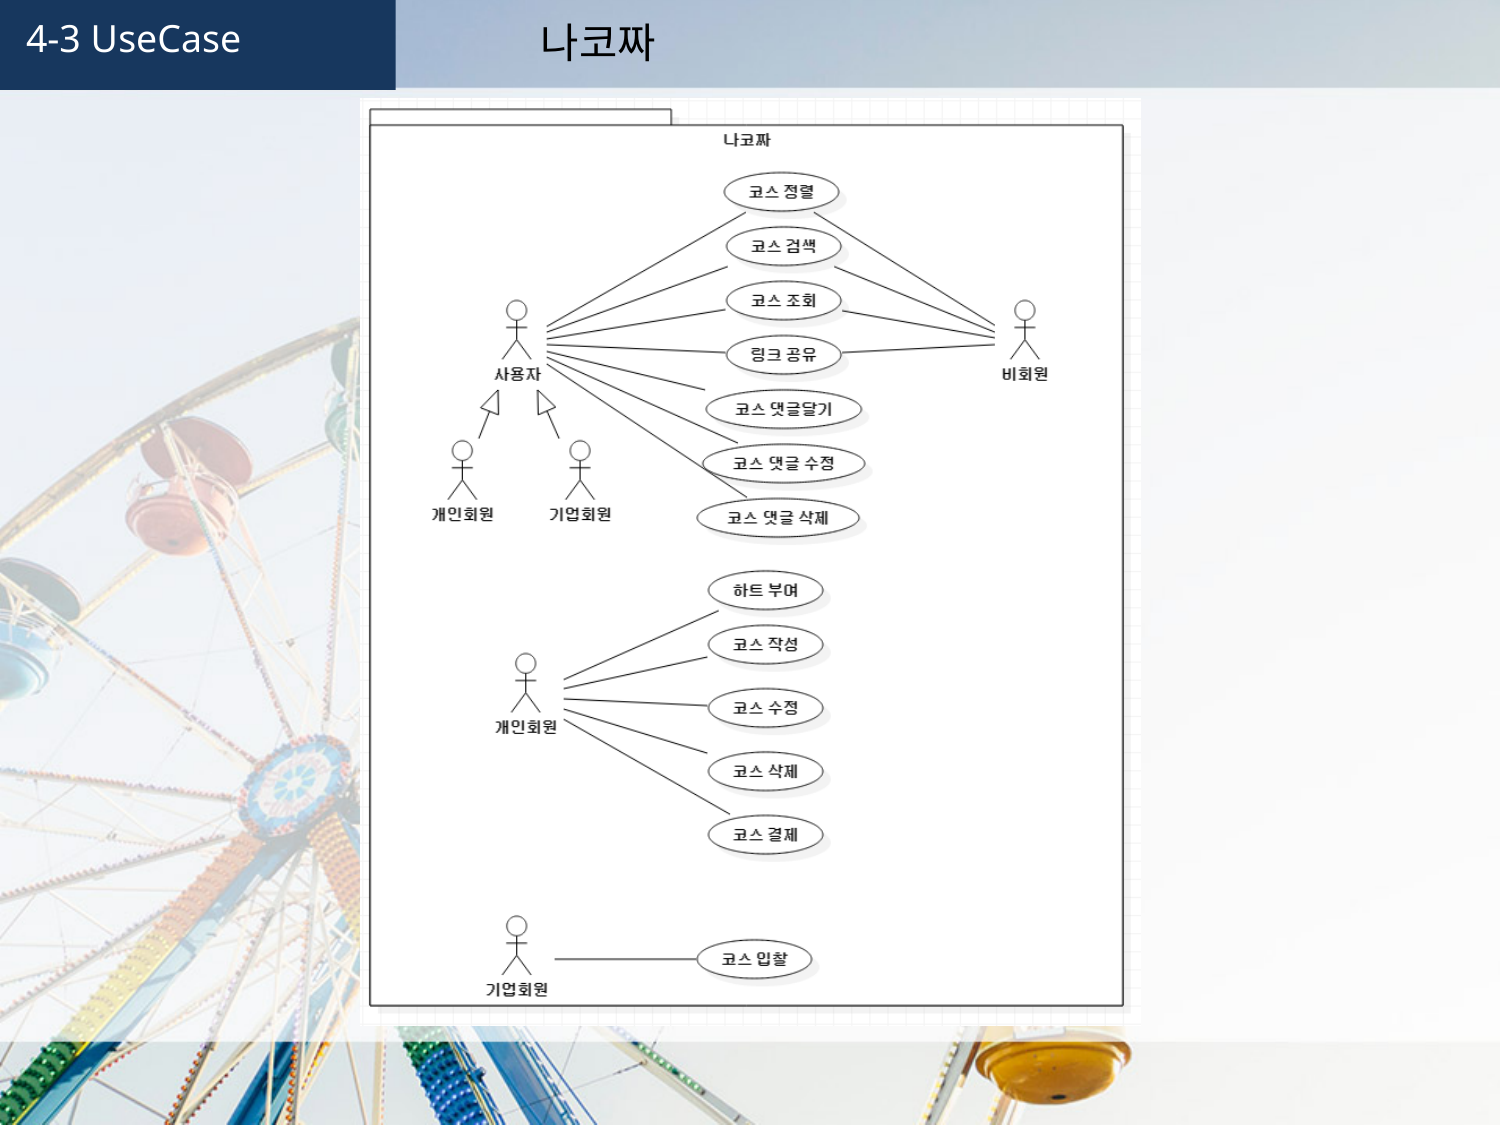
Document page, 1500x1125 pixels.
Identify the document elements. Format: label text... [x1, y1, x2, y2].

text_box 4-3 UseCase [11, 7, 257, 67]
text_box [0, 0, 398, 92]
text_box 나코짜 [395, 0, 801, 90]
picture [0, 0, 1500, 1125]
